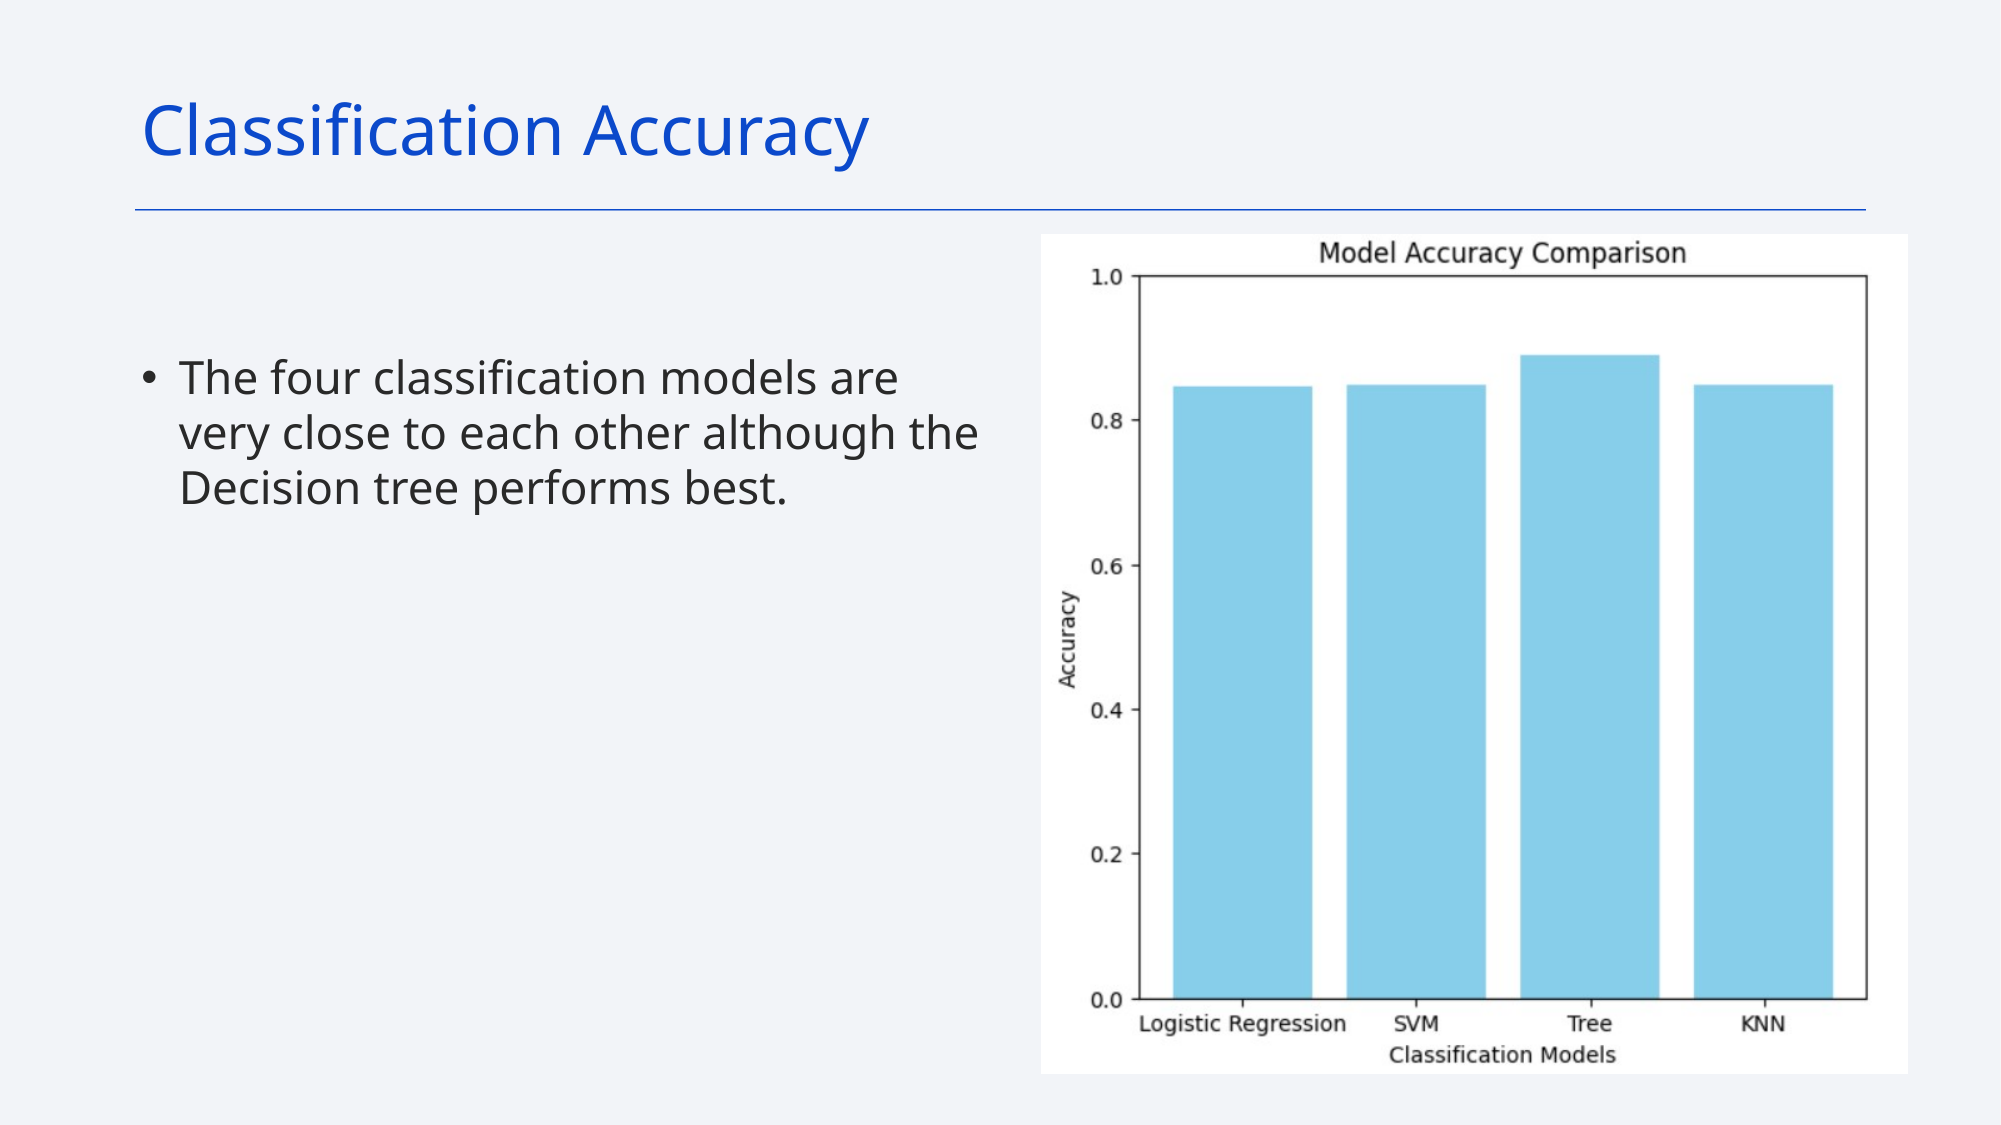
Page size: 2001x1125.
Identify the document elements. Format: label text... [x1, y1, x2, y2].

list The four classification models are very close to each other although the Decision tree performs best. [126, 341, 1000, 967]
text_box Classification Accuracy [126, 88, 1852, 179]
picture [0, 0, 2001, 1125]
